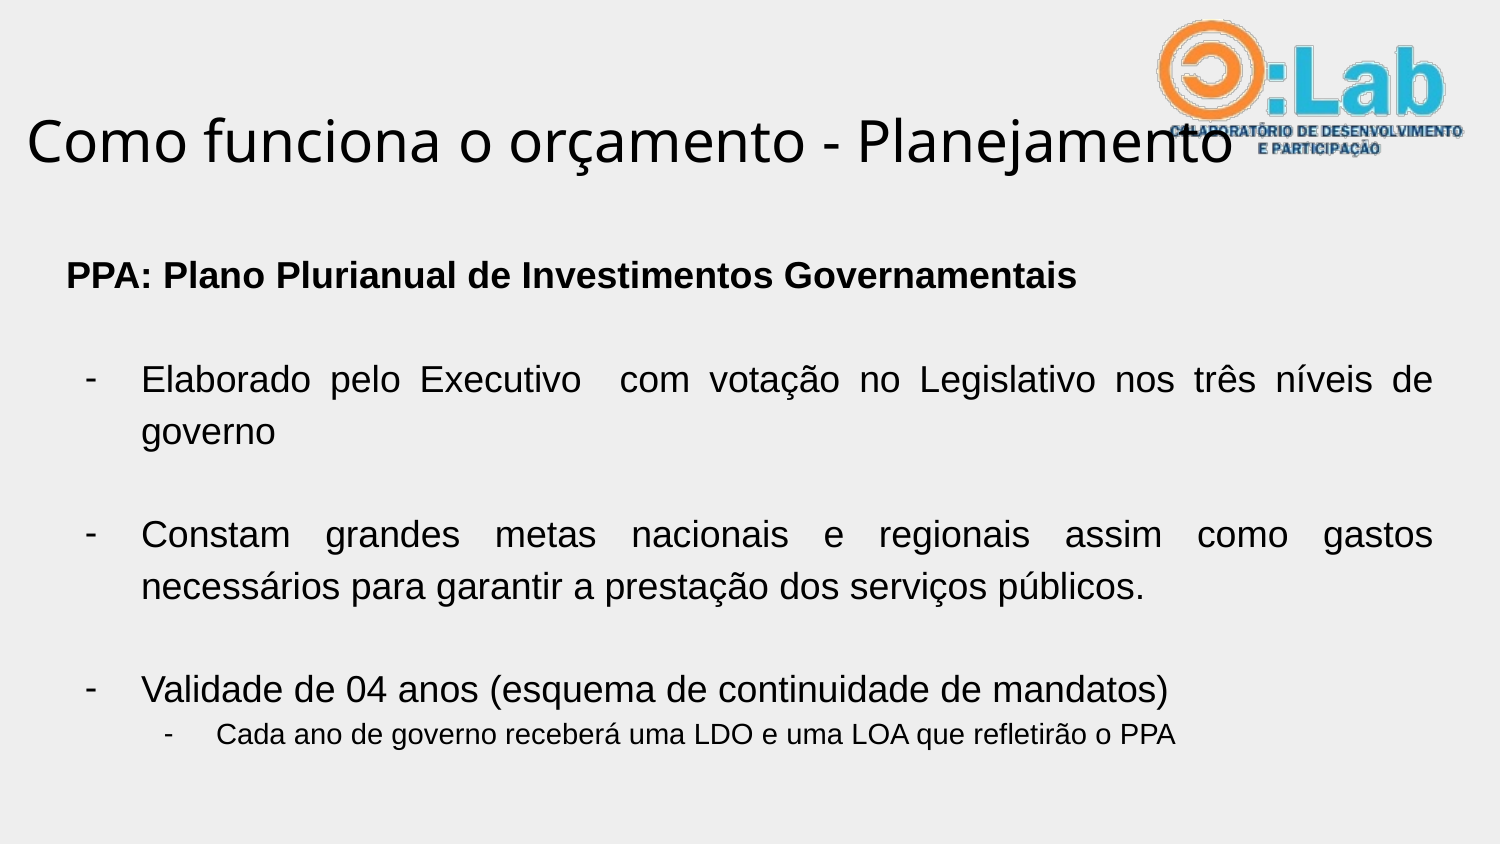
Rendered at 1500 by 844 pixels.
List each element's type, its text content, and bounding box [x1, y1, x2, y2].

title Como funciona o orçamento - Planejamento [11, 88, 1410, 183]
list PPA: Plano Plurianual de Investimentos Governamentais Elaborado pelo Executivo com votação no Legislativo nos três níveis de governo Constam grandes metas nacionais e regionais assim como gastos necessários para garantir a prestação dos serviços públicos. Validade de 04 anos (esquema de continuidade de mandatos) Cada ano de governo receberá uma LDO e uma LOA que refletirão o PPA [51, 229, 1449, 750]
picture [1155, 18, 1469, 162]
